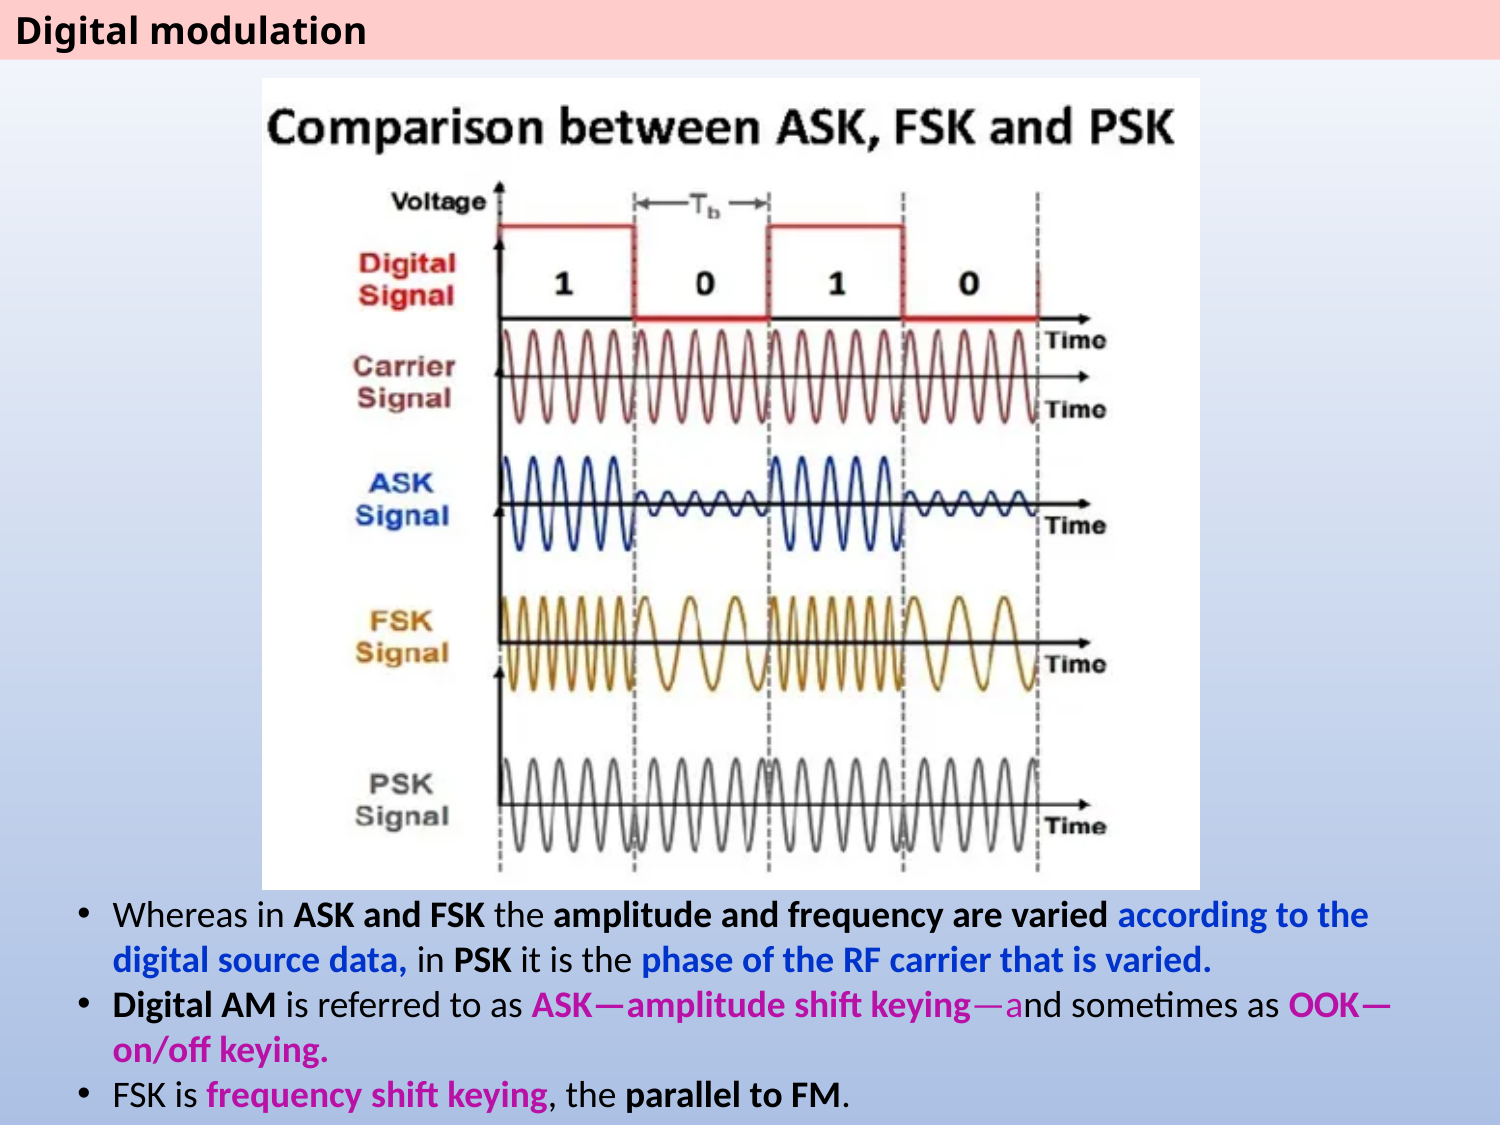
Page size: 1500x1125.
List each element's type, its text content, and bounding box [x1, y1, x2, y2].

text_box Whereas in ASK and FSK the amplitude and frequency are varied according to the digital source data, in PSK it is the phase of the RF carrier that is varied. Digital AM is referred to as ASK—amplitude shift keying—and sometimes as OOK—on/off keying. FSK is frequency shift keying, the parallel to FM. [62, 882, 1438, 1123]
picture [262, 78, 1200, 890]
text_box Digital modulation [0, 0, 1500, 60]
